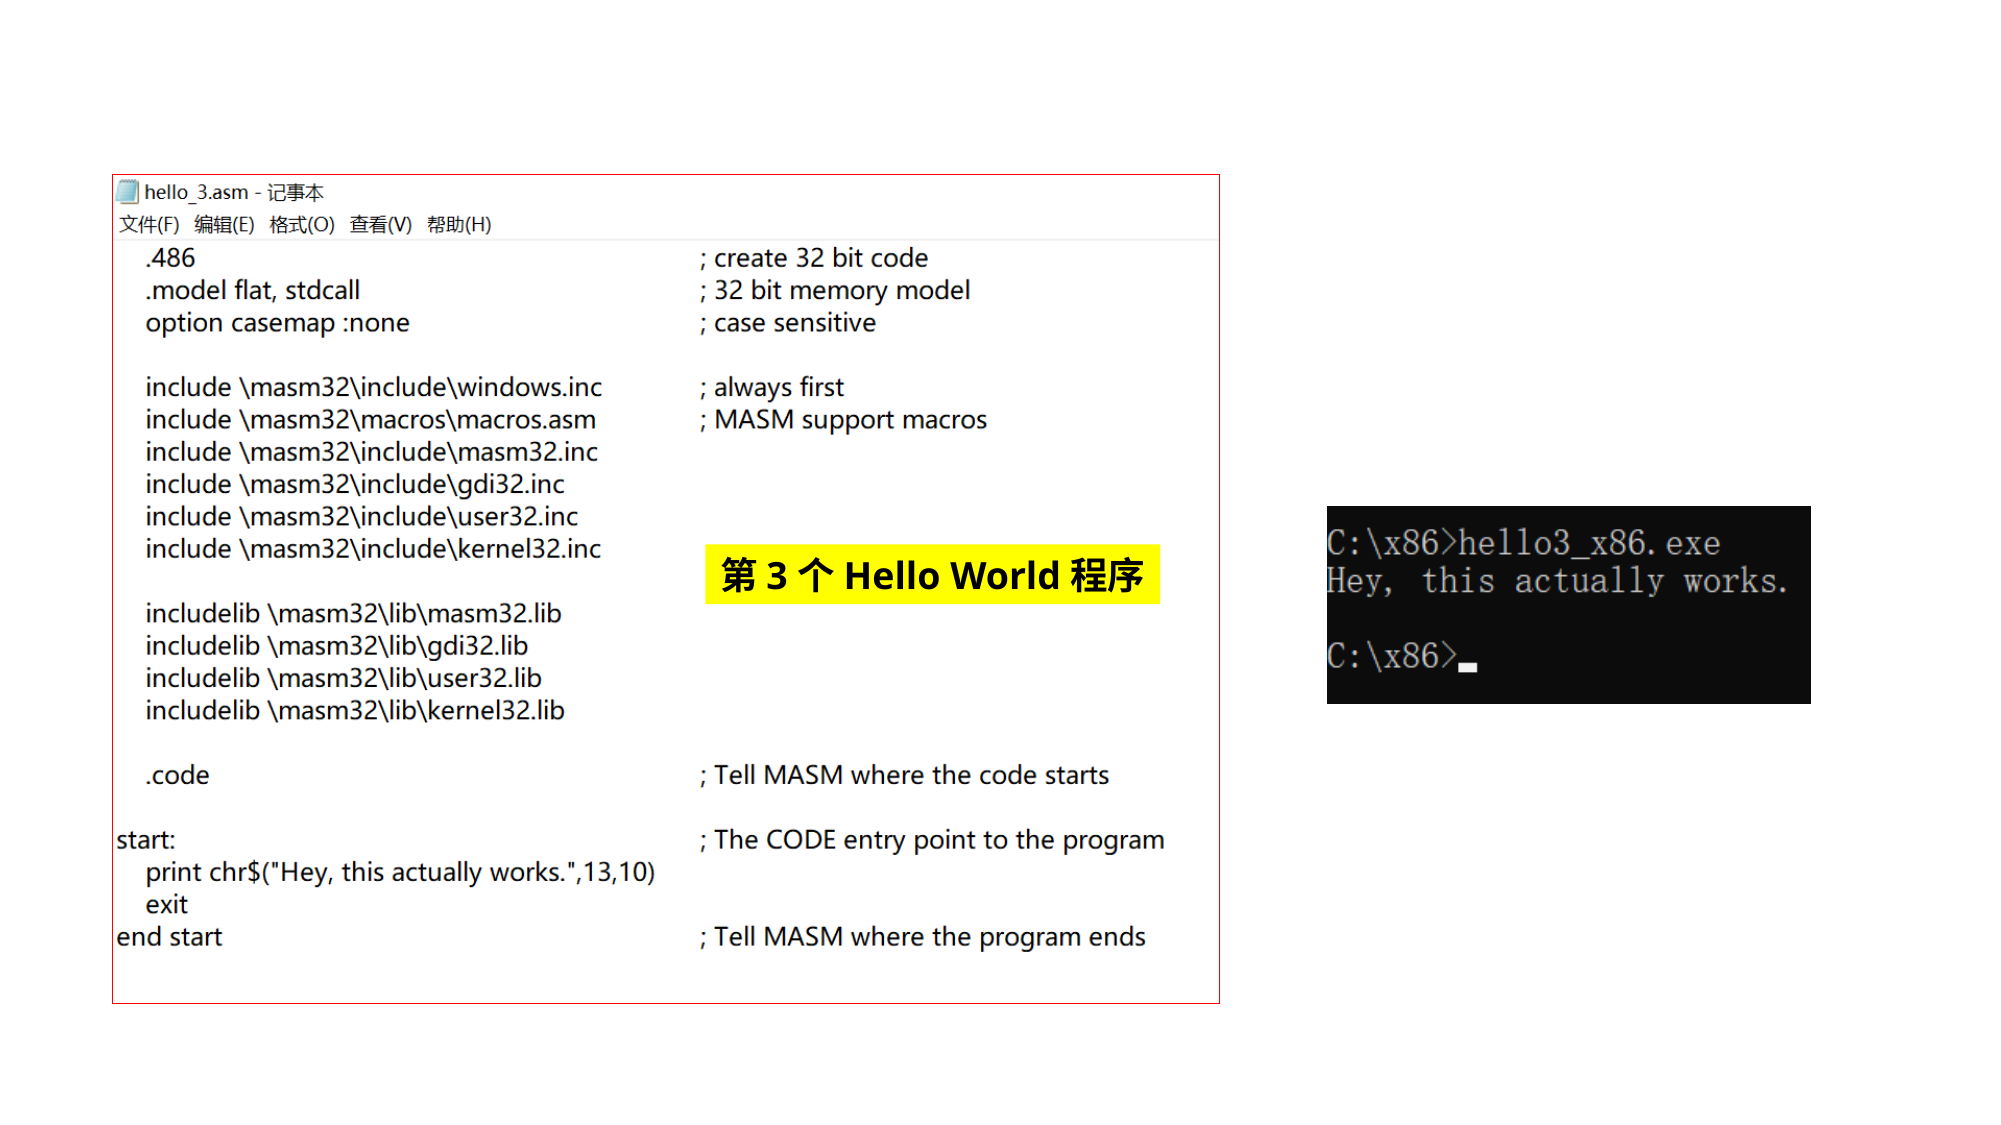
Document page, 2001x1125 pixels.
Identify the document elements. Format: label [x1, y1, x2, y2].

picture [112, 174, 1220, 1004]
picture [1327, 506, 1811, 704]
